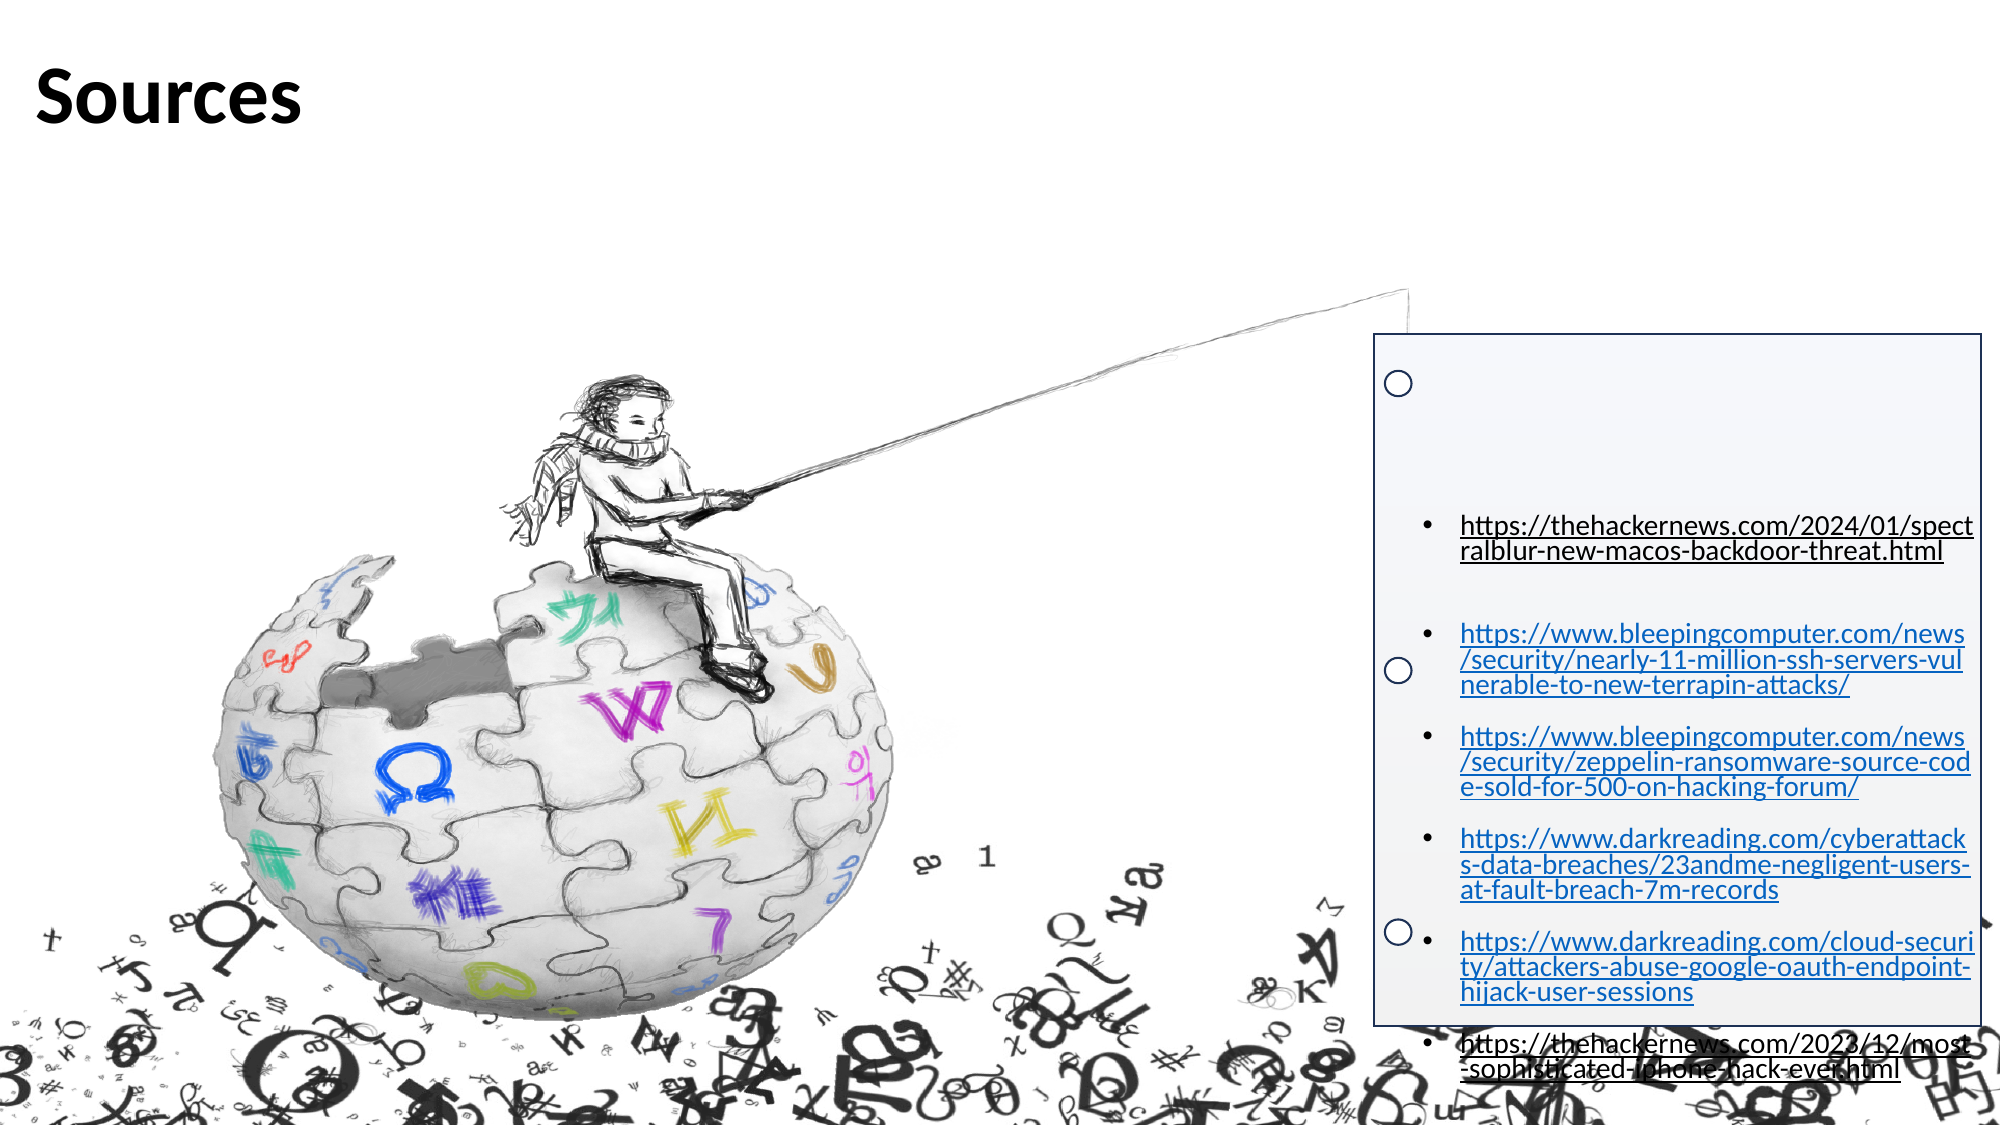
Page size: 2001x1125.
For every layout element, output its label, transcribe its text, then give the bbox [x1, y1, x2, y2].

title Sources [20, 5, 1859, 126]
picture [0, 126, 2000, 1125]
